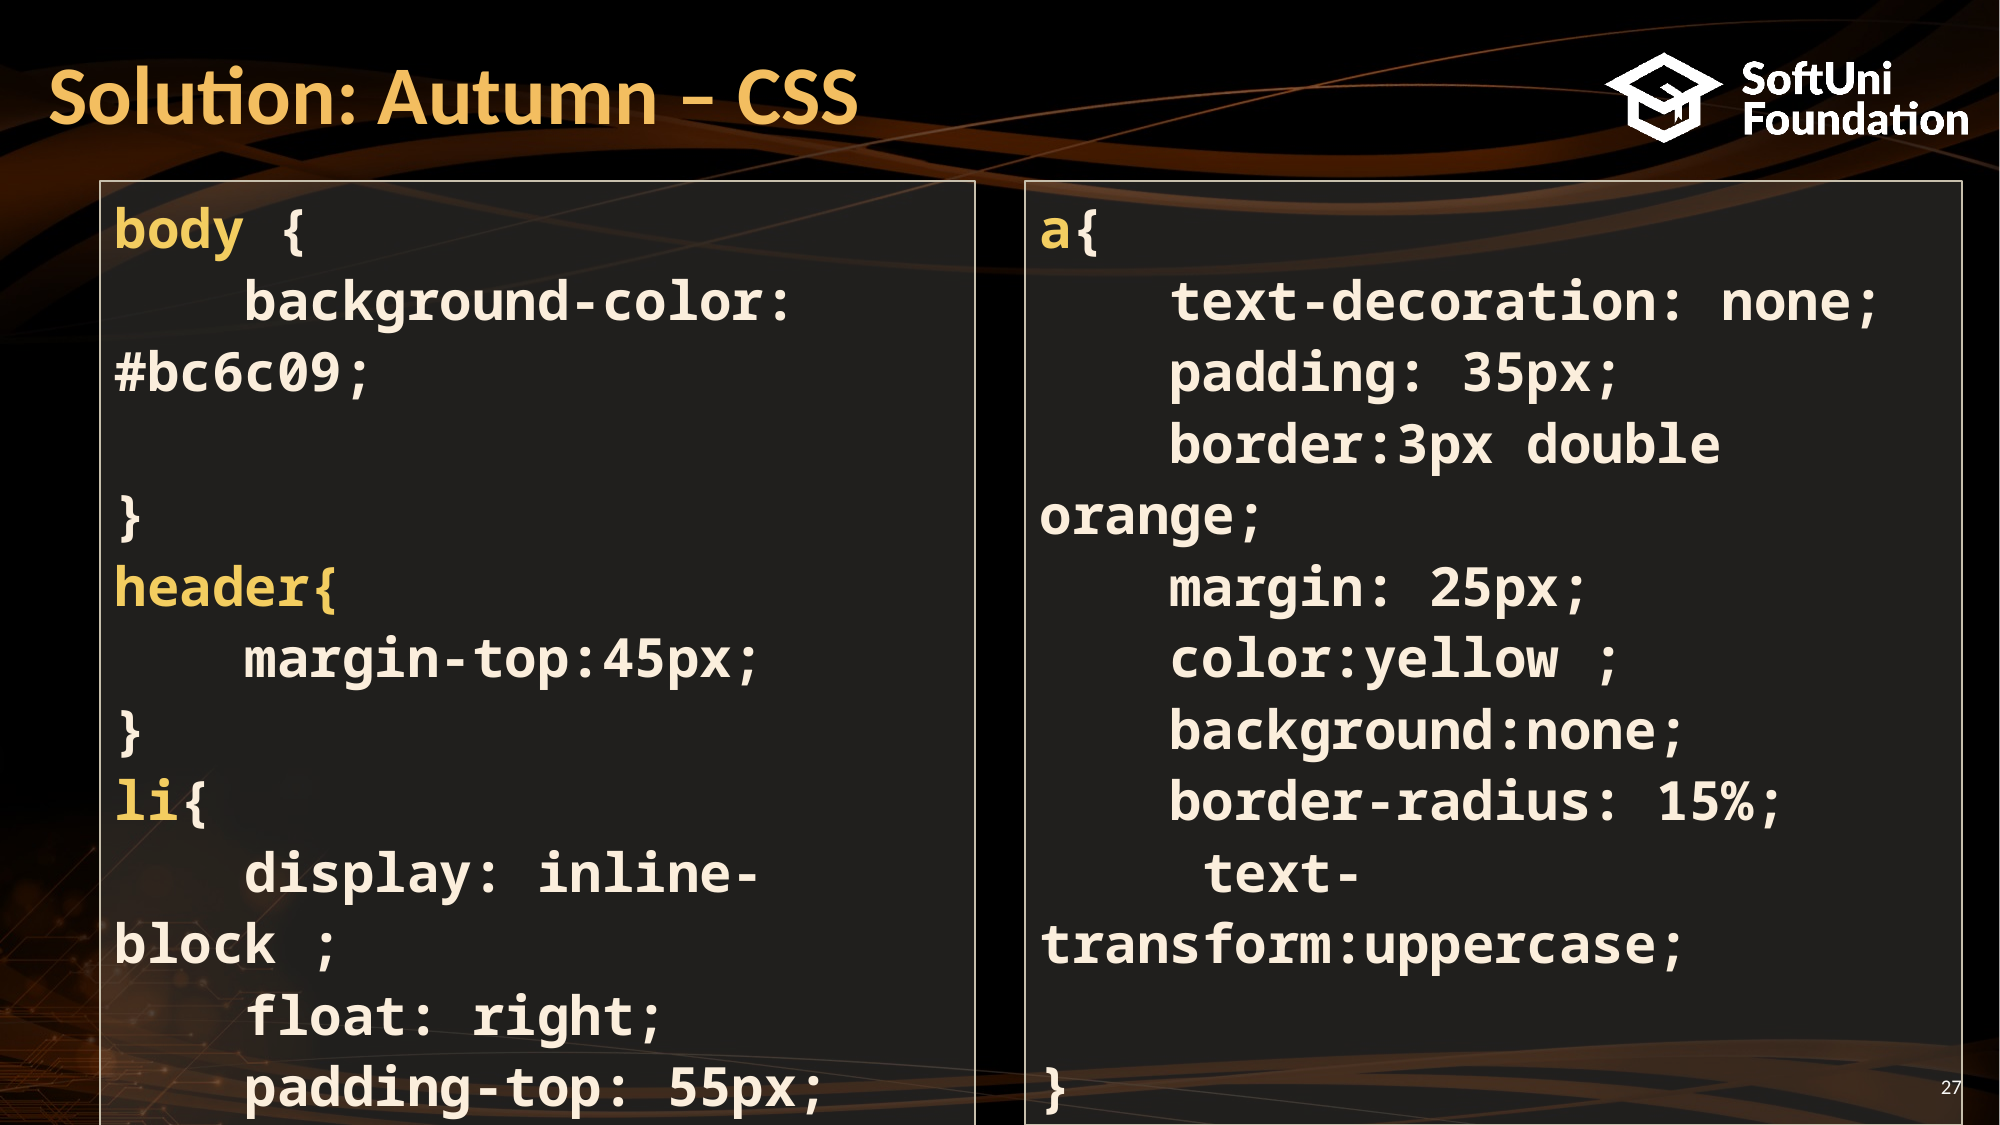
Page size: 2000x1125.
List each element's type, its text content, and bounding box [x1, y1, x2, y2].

text_box a{ text-decoration: none; padding: 35px; border:3px double orange; margin: 25px; color:yellow ; background:none; border-radius: 15%; text-transform:uppercase; } [1024, 180, 1963, 1125]
picture [975, 189, 1024, 1125]
picture [0, 0, 2000, 1125]
slide_number 27 [1963, 1070, 1968, 1103]
text_box body { background-color: #bc6c09; } header{ margin-top:45px; } li{ display: inline-block ; float: right; padding-top: 55px; } [99, 180, 975, 1125]
title Solution: Autumn – CSS [30, 6, 1602, 189]
